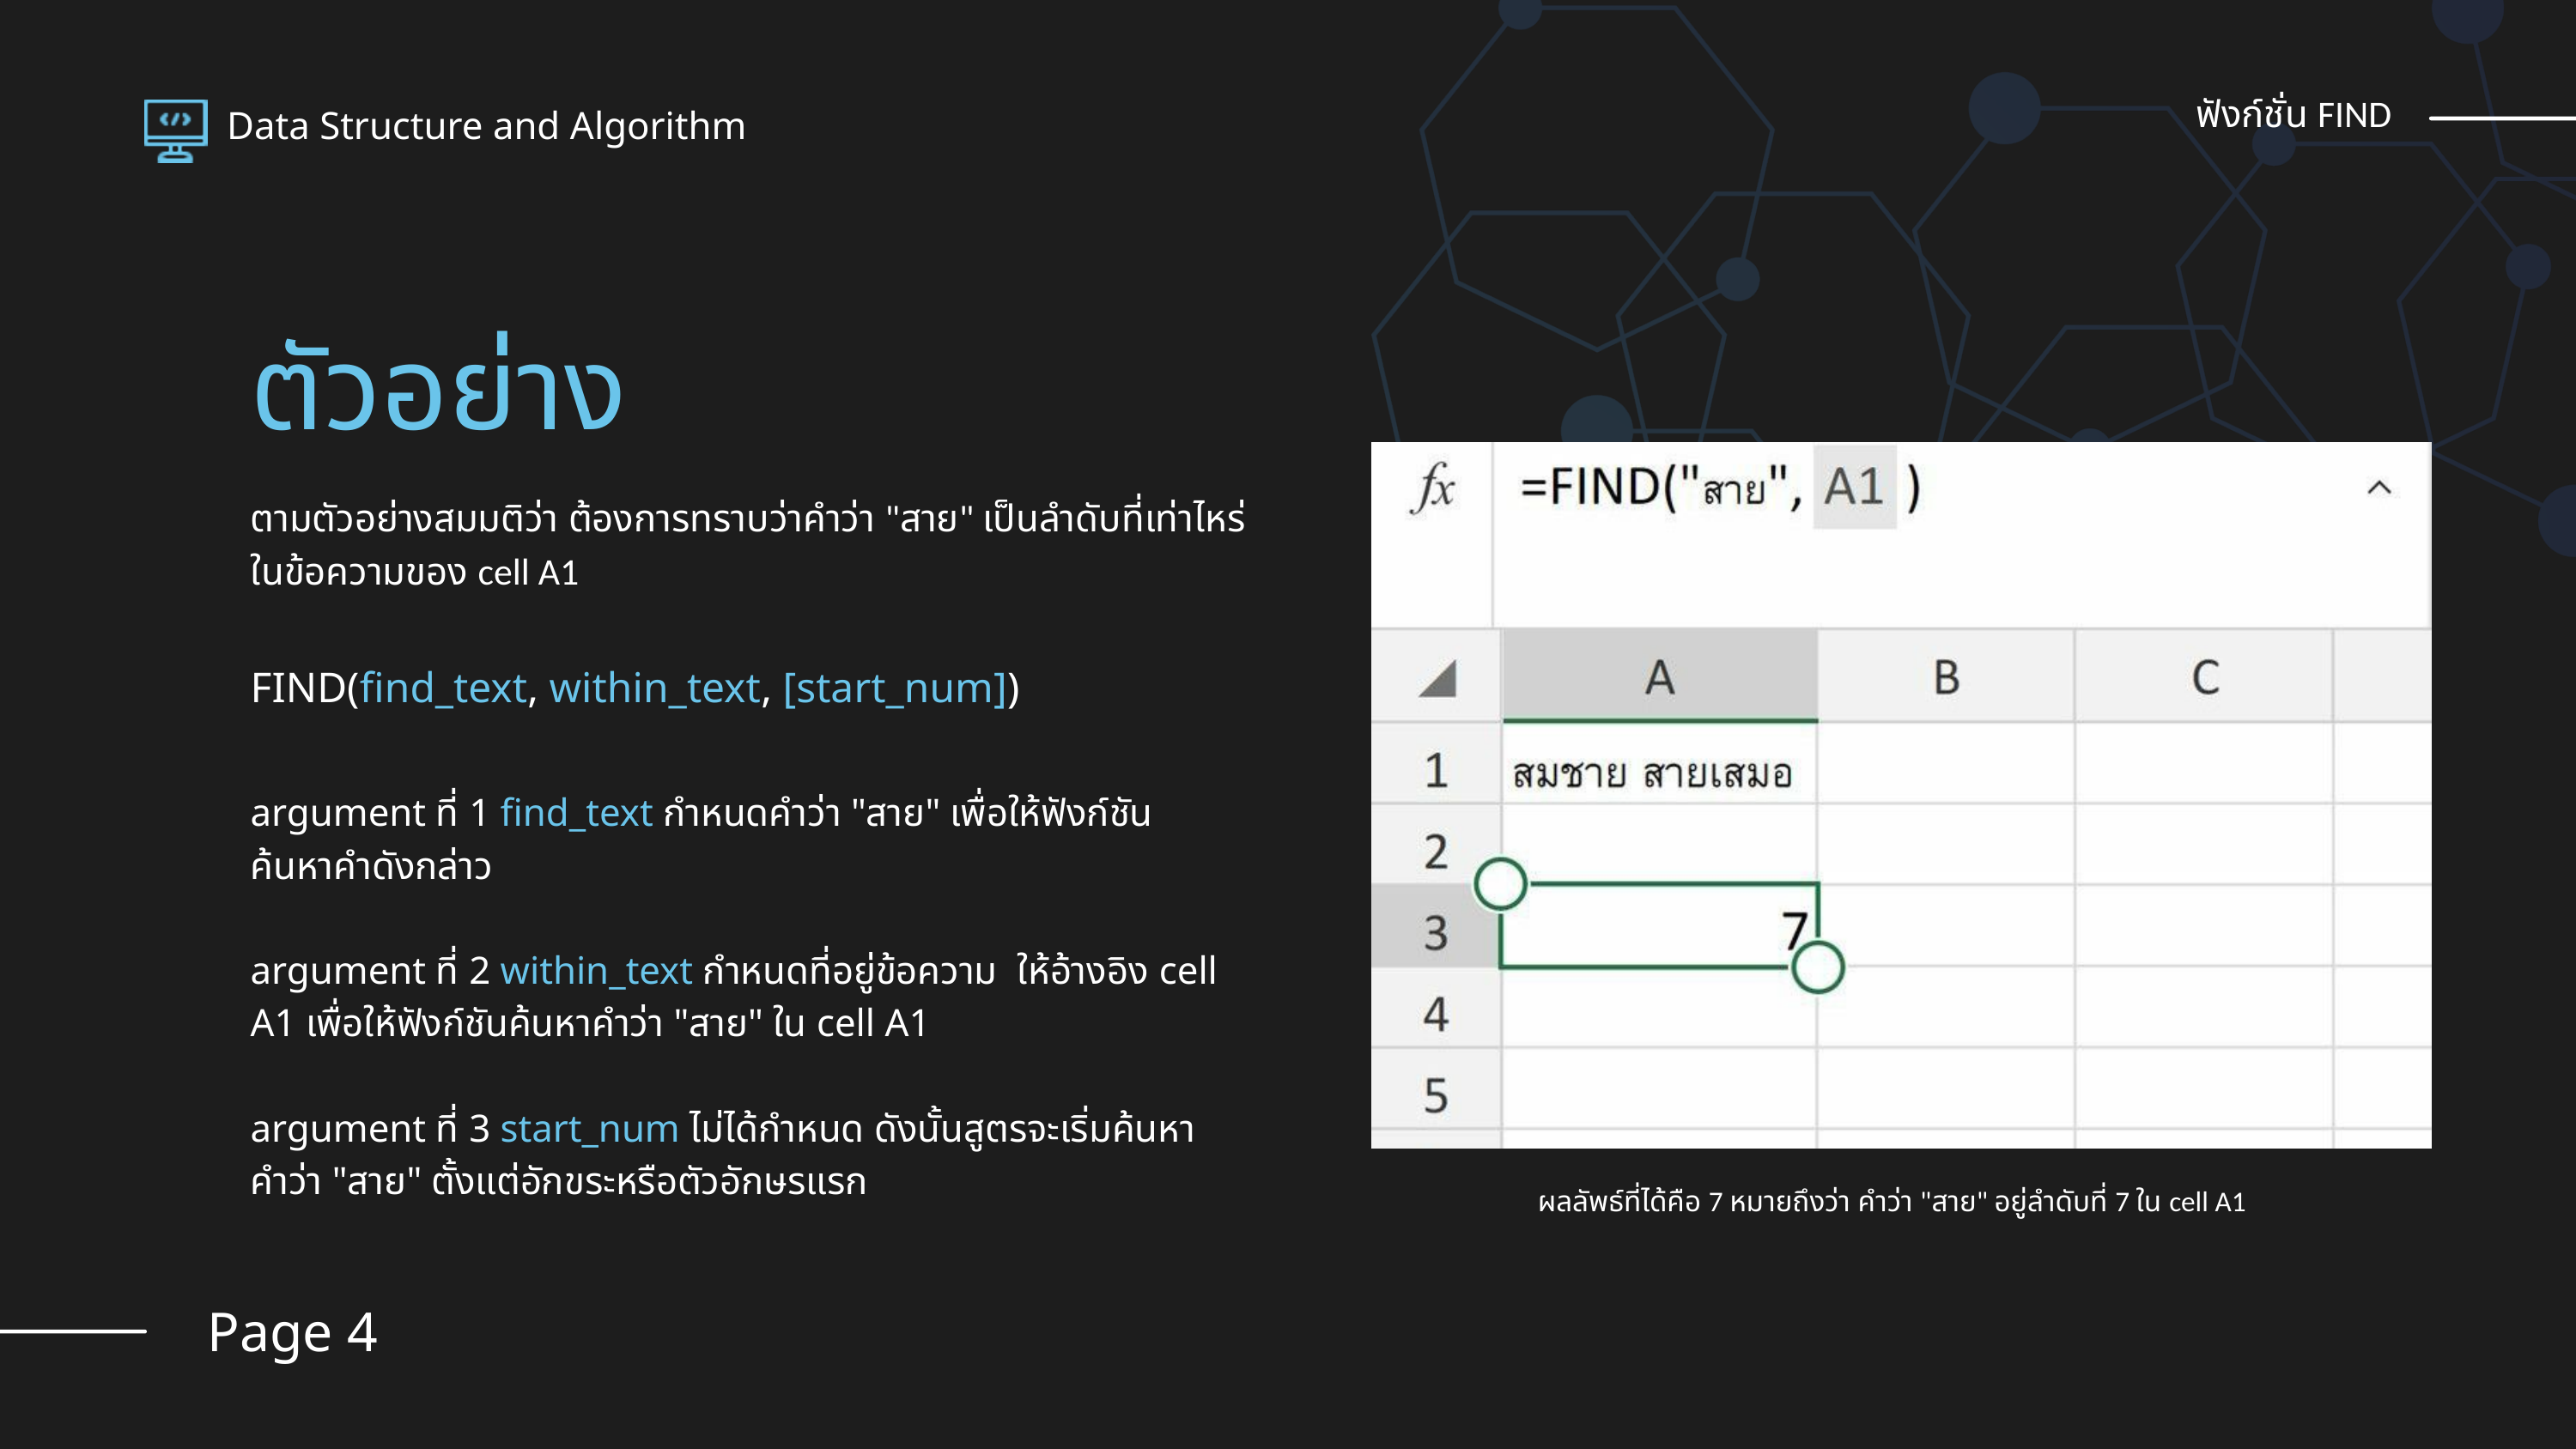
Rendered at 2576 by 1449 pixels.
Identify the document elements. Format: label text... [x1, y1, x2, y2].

text_box Page 4 [207, 1306, 502, 1362]
text_box ตามตัวอย่างสมมติว่า ต้องการทราบว่าคำว่า "สาย" เป็นลำดับที่เท่าไหร่ในข้อความของ cell A1 [250, 487, 1251, 592]
text_box argument ที่ 1 find_text กำหนดคำว่า "สาย" เพื่อให้ฟังก์ชันค้นหาคำดังกล่าว argument ที่ 2 within_text กำหนดที่อยู่ข้อความ ให้อ้างอิง cell A1 เพื่อให้ฟังก์ชันค้นหาคำว่า "สาย" ใน cell A1 argument ที่ 3 start_num ไม่ได้กำหนด ดังนั้นสูตรจะเริ่มค้นหาคำว่า "สาย" ตั้งแต่อักขระหรือตัวอักษรแรก [250, 781, 1229, 1203]
picture [144, 100, 208, 163]
text_box ผลลัพธ์ที่ได้คือ 7 หมายถึงว่า คำว่า "สาย" อยู่ลำดับที่ 7 ใน cell A1 [1537, 1177, 2265, 1217]
text_box Data Structure and Algorithm [227, 94, 869, 148]
text_box ตัวอย่าง [250, 332, 1288, 454]
picture [1370, 0, 2576, 1149]
text_box FIND(find_text, within_text, [start_num]) [250, 668, 1223, 712]
